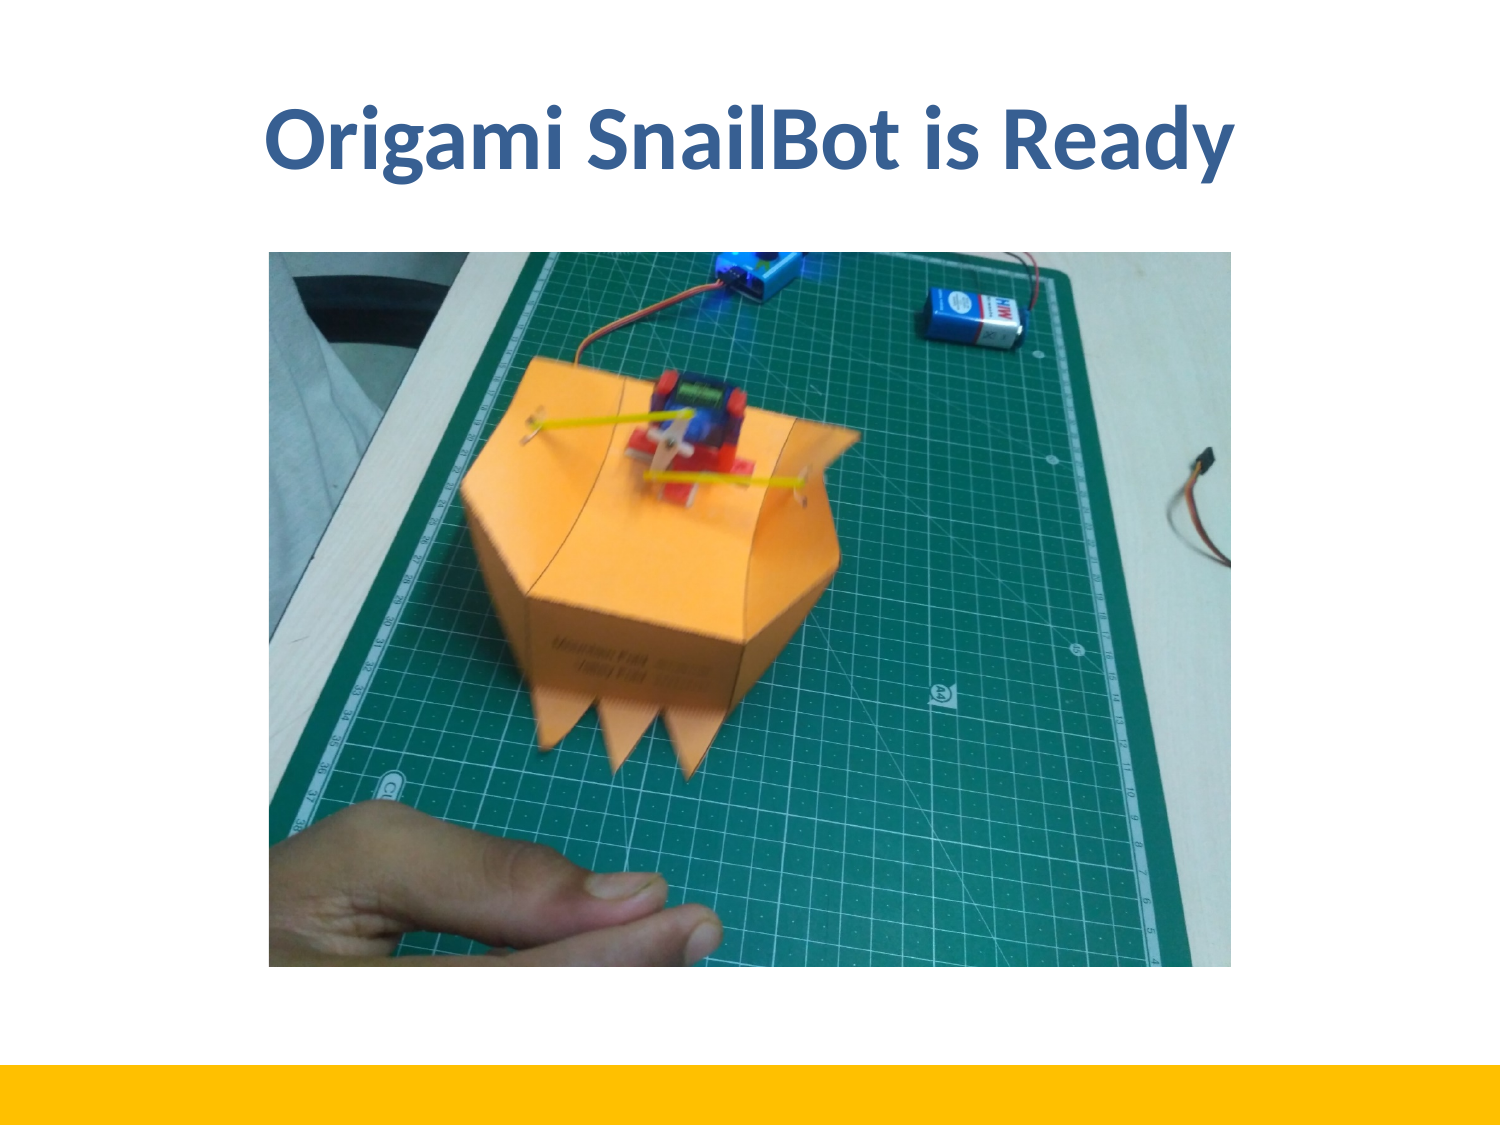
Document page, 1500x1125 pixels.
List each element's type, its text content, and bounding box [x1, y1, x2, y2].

text_box [0, 1065, 1500, 1125]
picture [268, 251, 1232, 974]
title Origami SnailBot is Ready [179, 76, 1321, 191]
